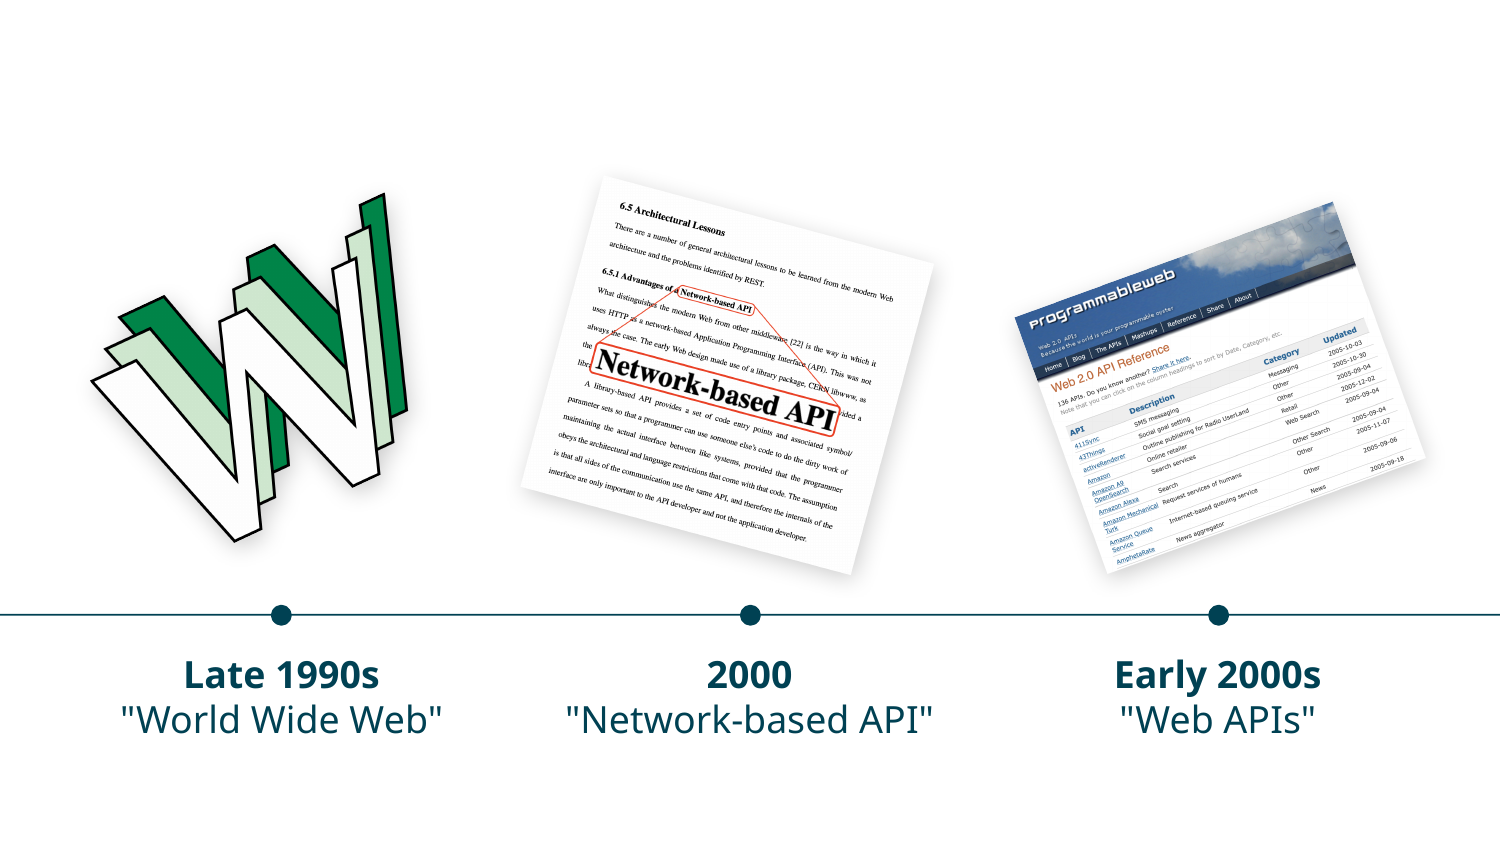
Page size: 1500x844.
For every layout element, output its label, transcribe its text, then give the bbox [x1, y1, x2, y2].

picture [521, 176, 934, 574]
text_box [1211, 607, 1226, 614]
text_box [274, 607, 289, 614]
text_box Late 1990s "World Wide Web" [77, 650, 486, 707]
text_box 2000 "Network-based API" [546, 650, 954, 707]
text_box Early 2000s "Web APIs" [1014, 650, 1422, 747]
text_box [273, 615, 289, 623]
picture [1015, 202, 1425, 573]
text_box [743, 607, 758, 614]
text_box [743, 615, 758, 623]
picture [71, 193, 491, 568]
text_box [1211, 615, 1227, 623]
